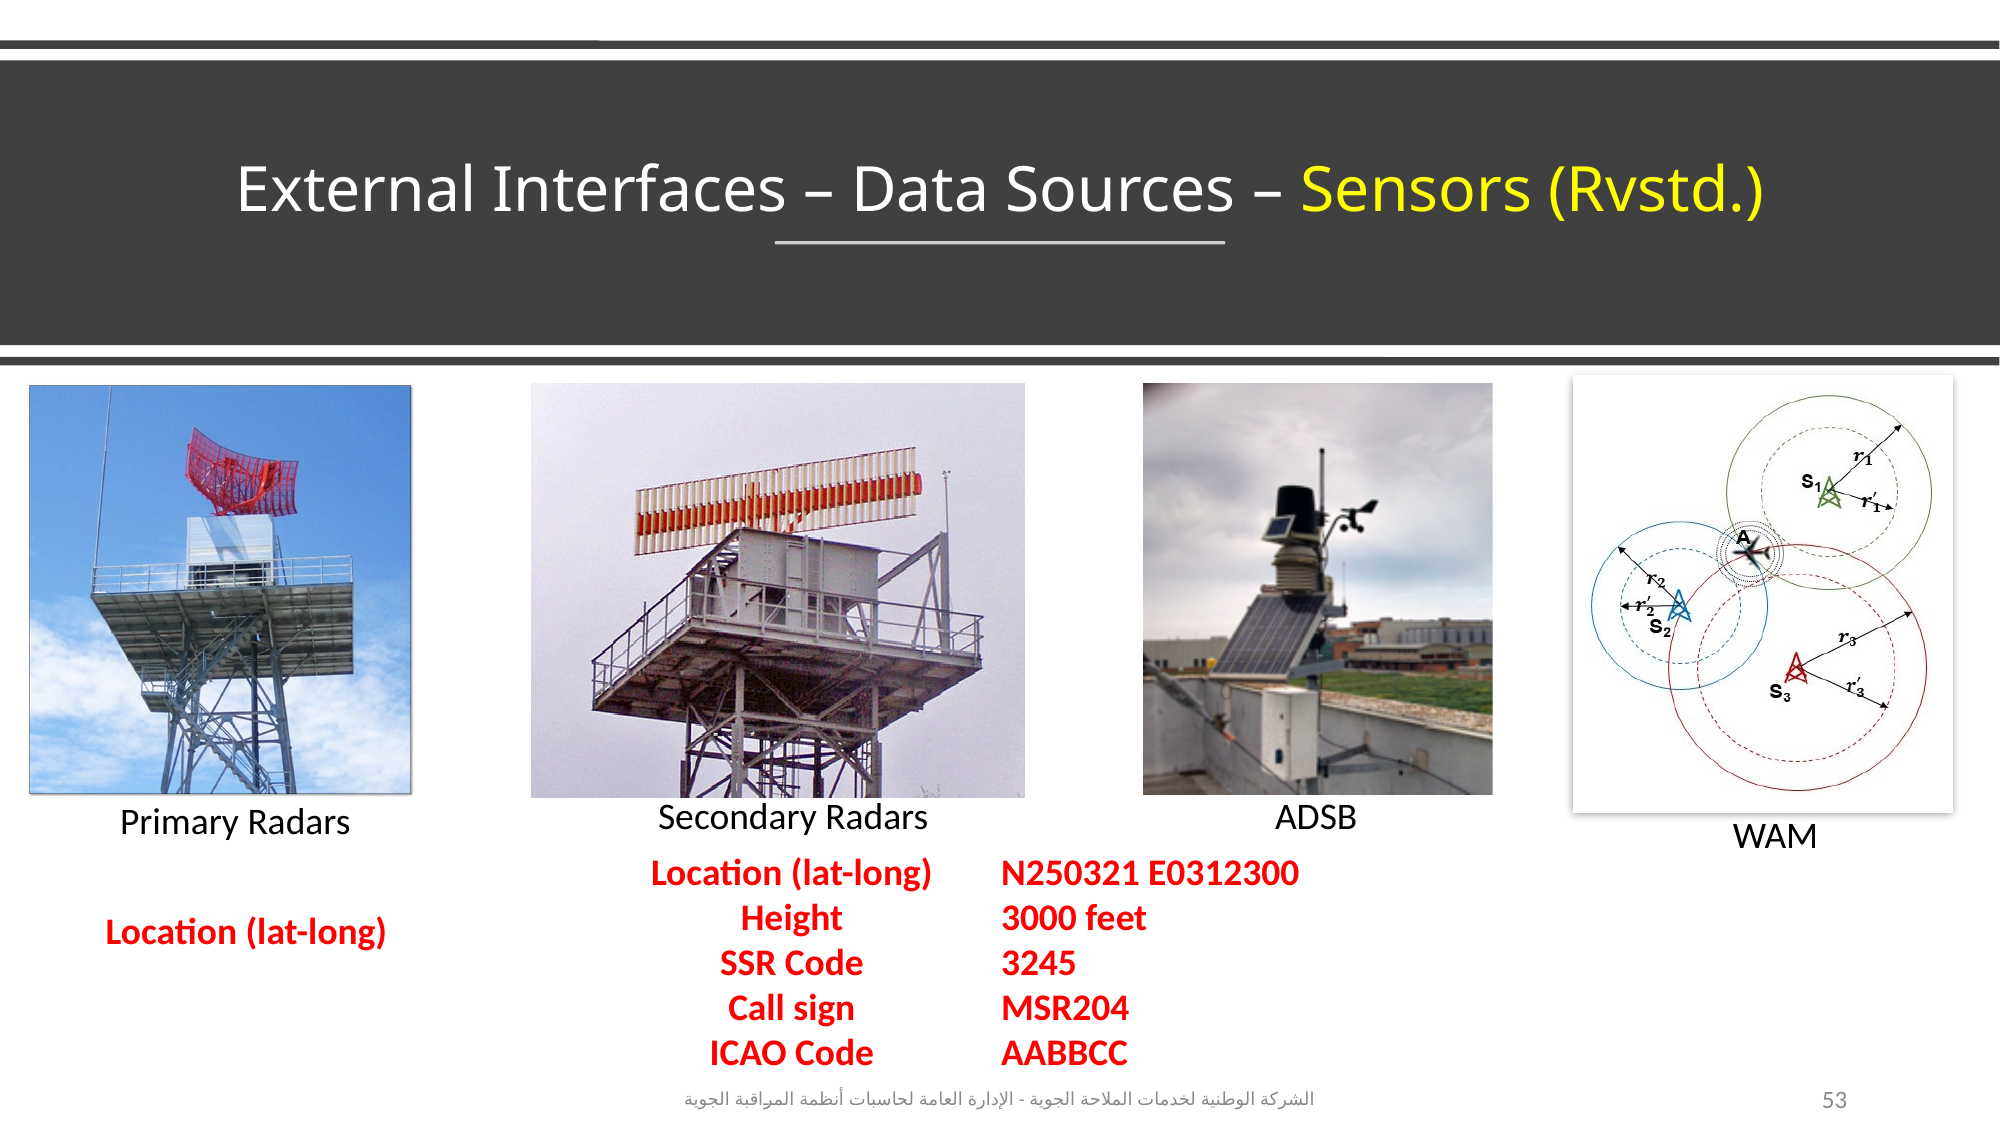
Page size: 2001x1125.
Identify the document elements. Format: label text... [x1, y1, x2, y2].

text_box Primary Radars [69, 798, 411, 850]
text_box N250321 E0312300 3000 feet 3245 MSR204 AABBCC [986, 840, 1337, 1081]
text_box ADSB [1122, 784, 1510, 845]
picture [1143, 383, 1493, 798]
picture [27, 383, 415, 798]
text_box WAM [1689, 803, 1862, 863]
footer الشركة الوطنية لخدمات الملاحة الجوية - الإدارة العامة لحاسبات أنظمة المراقبة الجوية [662, 1069, 1338, 1125]
text_box Location (lat-long) [81, 899, 412, 960]
slide_number 53 [1412, 1069, 1863, 1125]
text_box External Interfaces – Data Sources – Sensors (Rvstd.) [86, 80, 1914, 233]
text_box Location (lat-long) Height SSR Code Call sign ICAO Code [627, 840, 957, 1081]
text_box [0, 59, 2000, 346]
text_box Secondary Radars [627, 798, 969, 845]
picture [531, 383, 1025, 798]
picture [1587, 389, 1939, 799]
